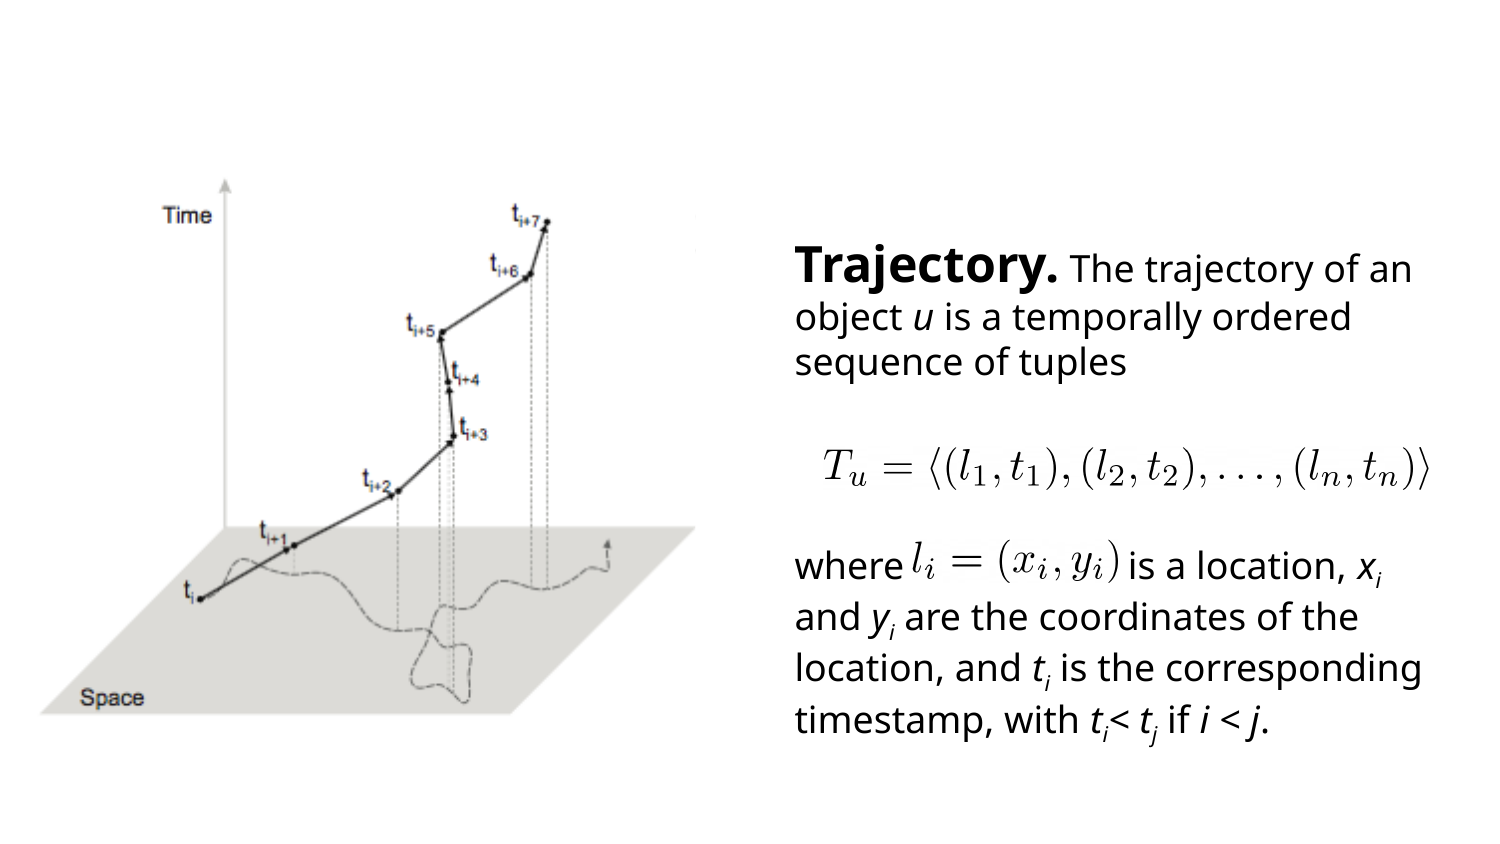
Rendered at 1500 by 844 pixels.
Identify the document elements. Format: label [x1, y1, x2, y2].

picture [22, 154, 696, 731]
text_box [779, 217, 1453, 668]
